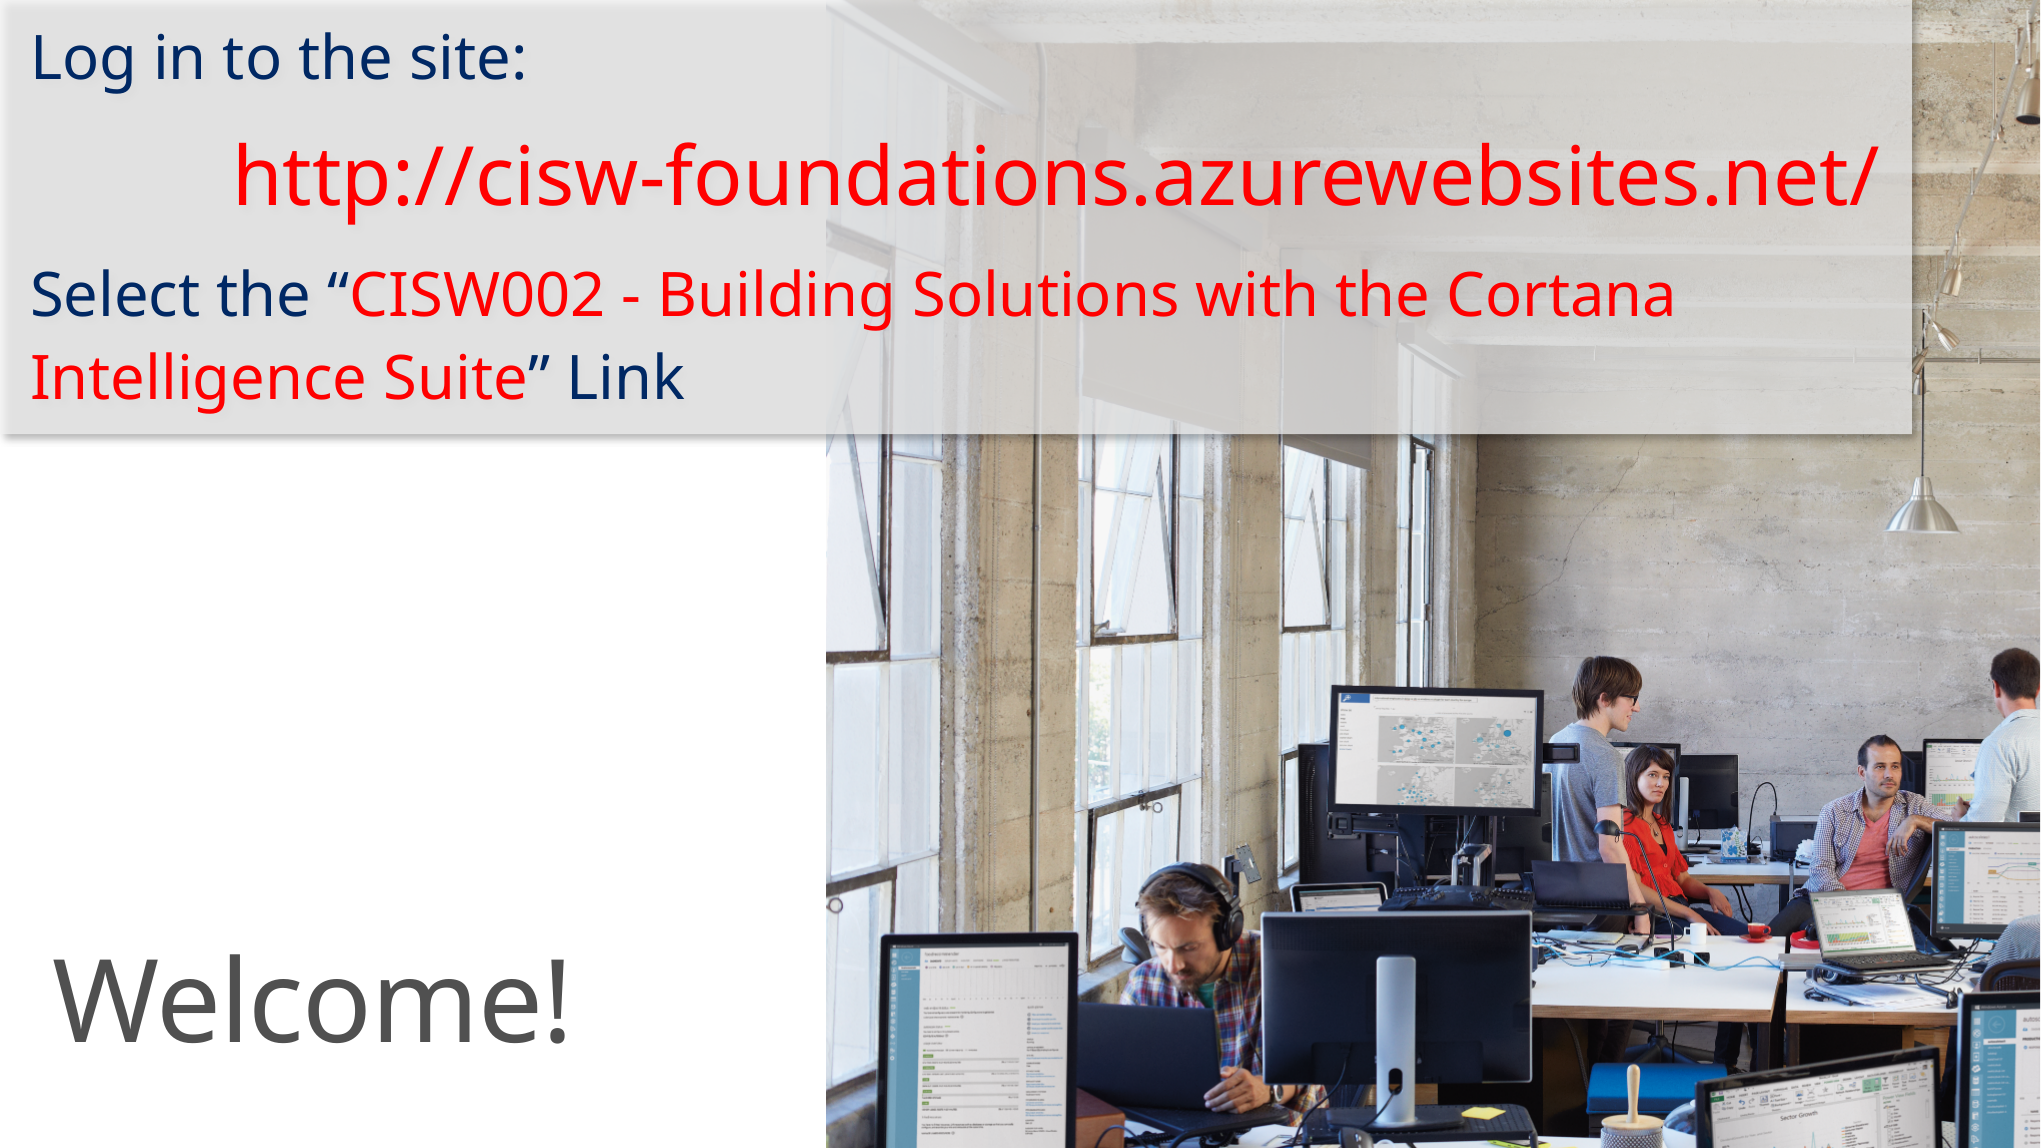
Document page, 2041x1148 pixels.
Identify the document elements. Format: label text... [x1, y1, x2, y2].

list Log in to the site: http://cisw-foundations.azurewebsites.net/ Select the “CISW002 - Building Solutions with the Cortana Intelligence Suite” Link [0, 0, 823, 435]
title Welcome! [0, 902, 814, 1081]
picture [825, 0, 2041, 1148]
